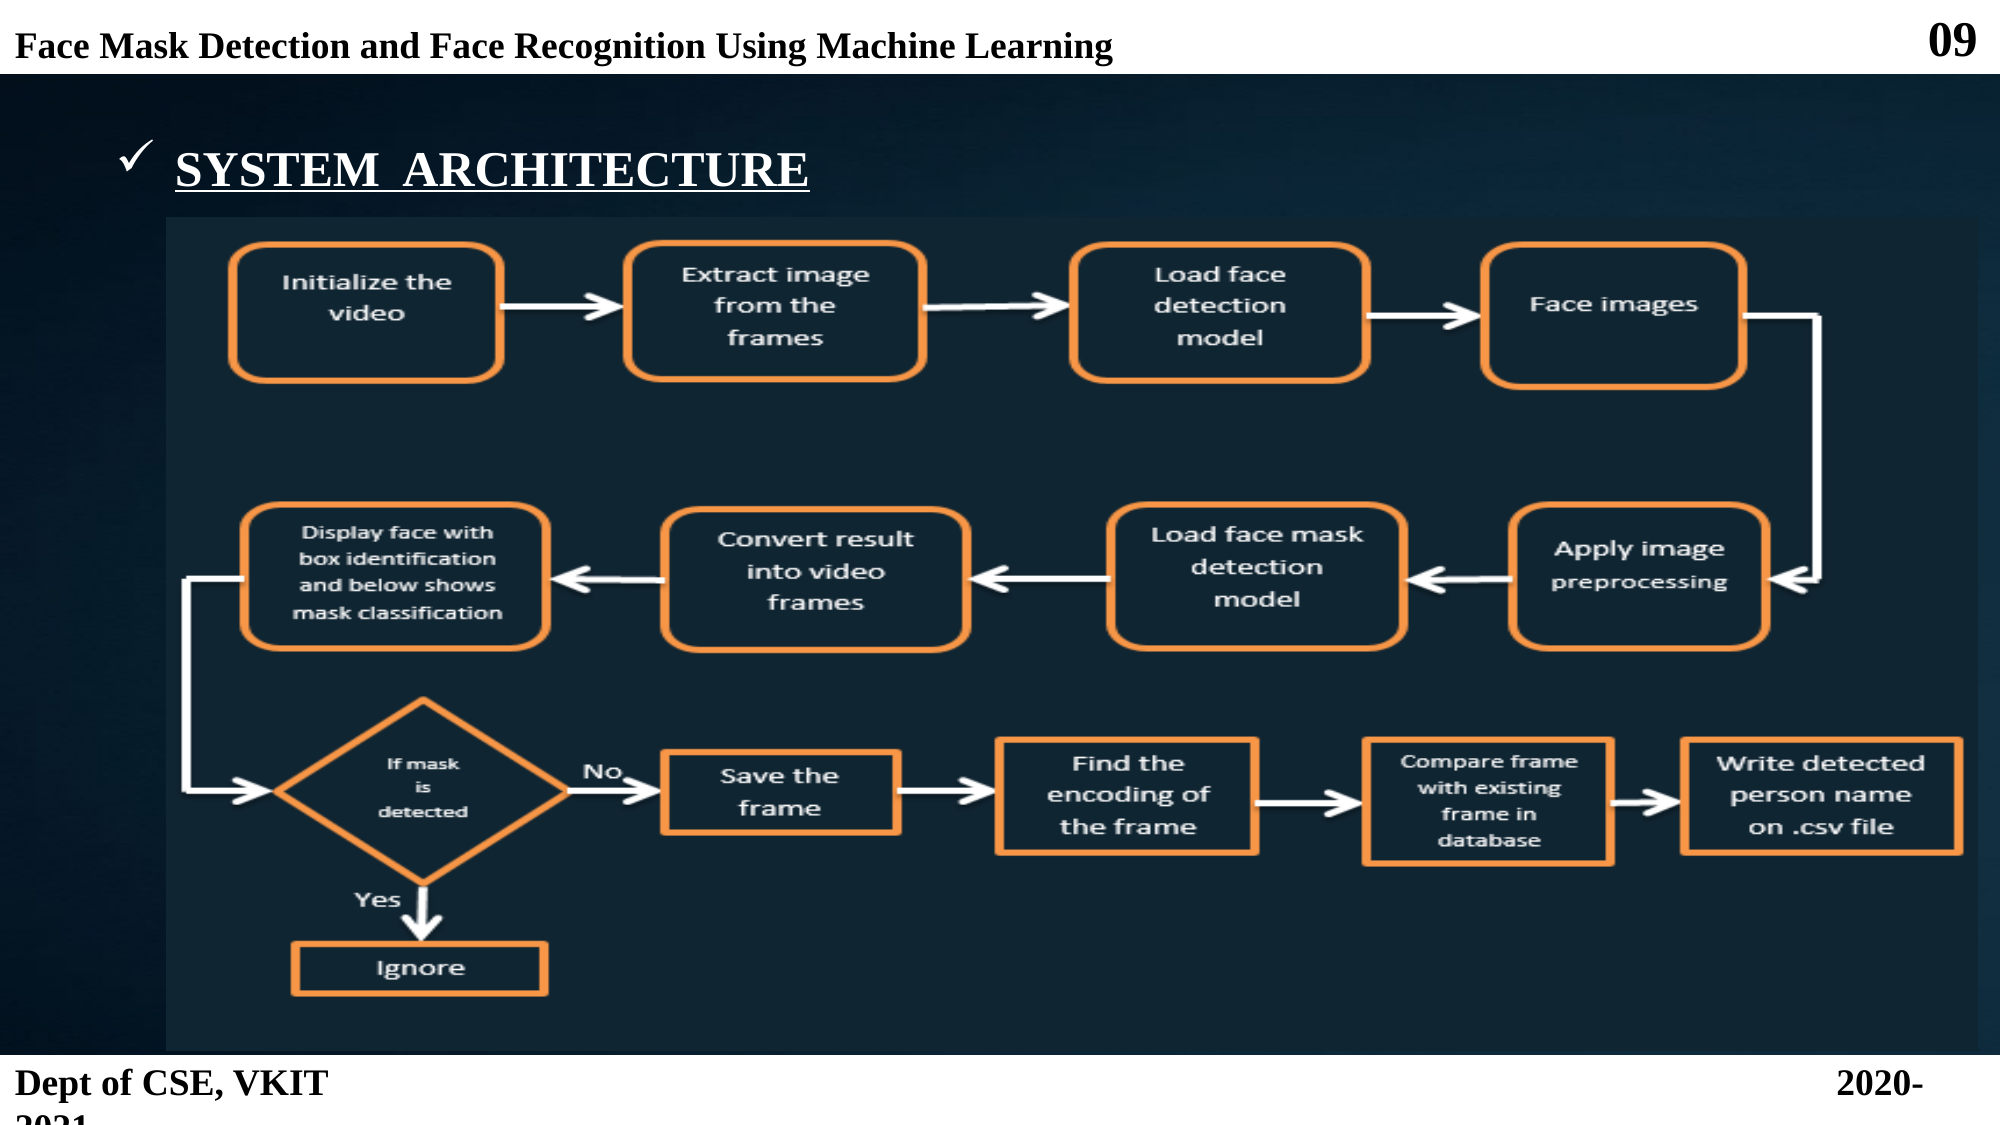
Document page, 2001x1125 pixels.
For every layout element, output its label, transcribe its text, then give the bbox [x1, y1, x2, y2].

text_box Face Mask Detection and Face Recognition Using Machine Learning [0, 13, 1929, 74]
picture [0, 74, 2000, 1055]
text_box 09 [1913, 0, 2000, 74]
text_box Dept of CSE, VKIT 2020-2021 [0, 1055, 2000, 1125]
